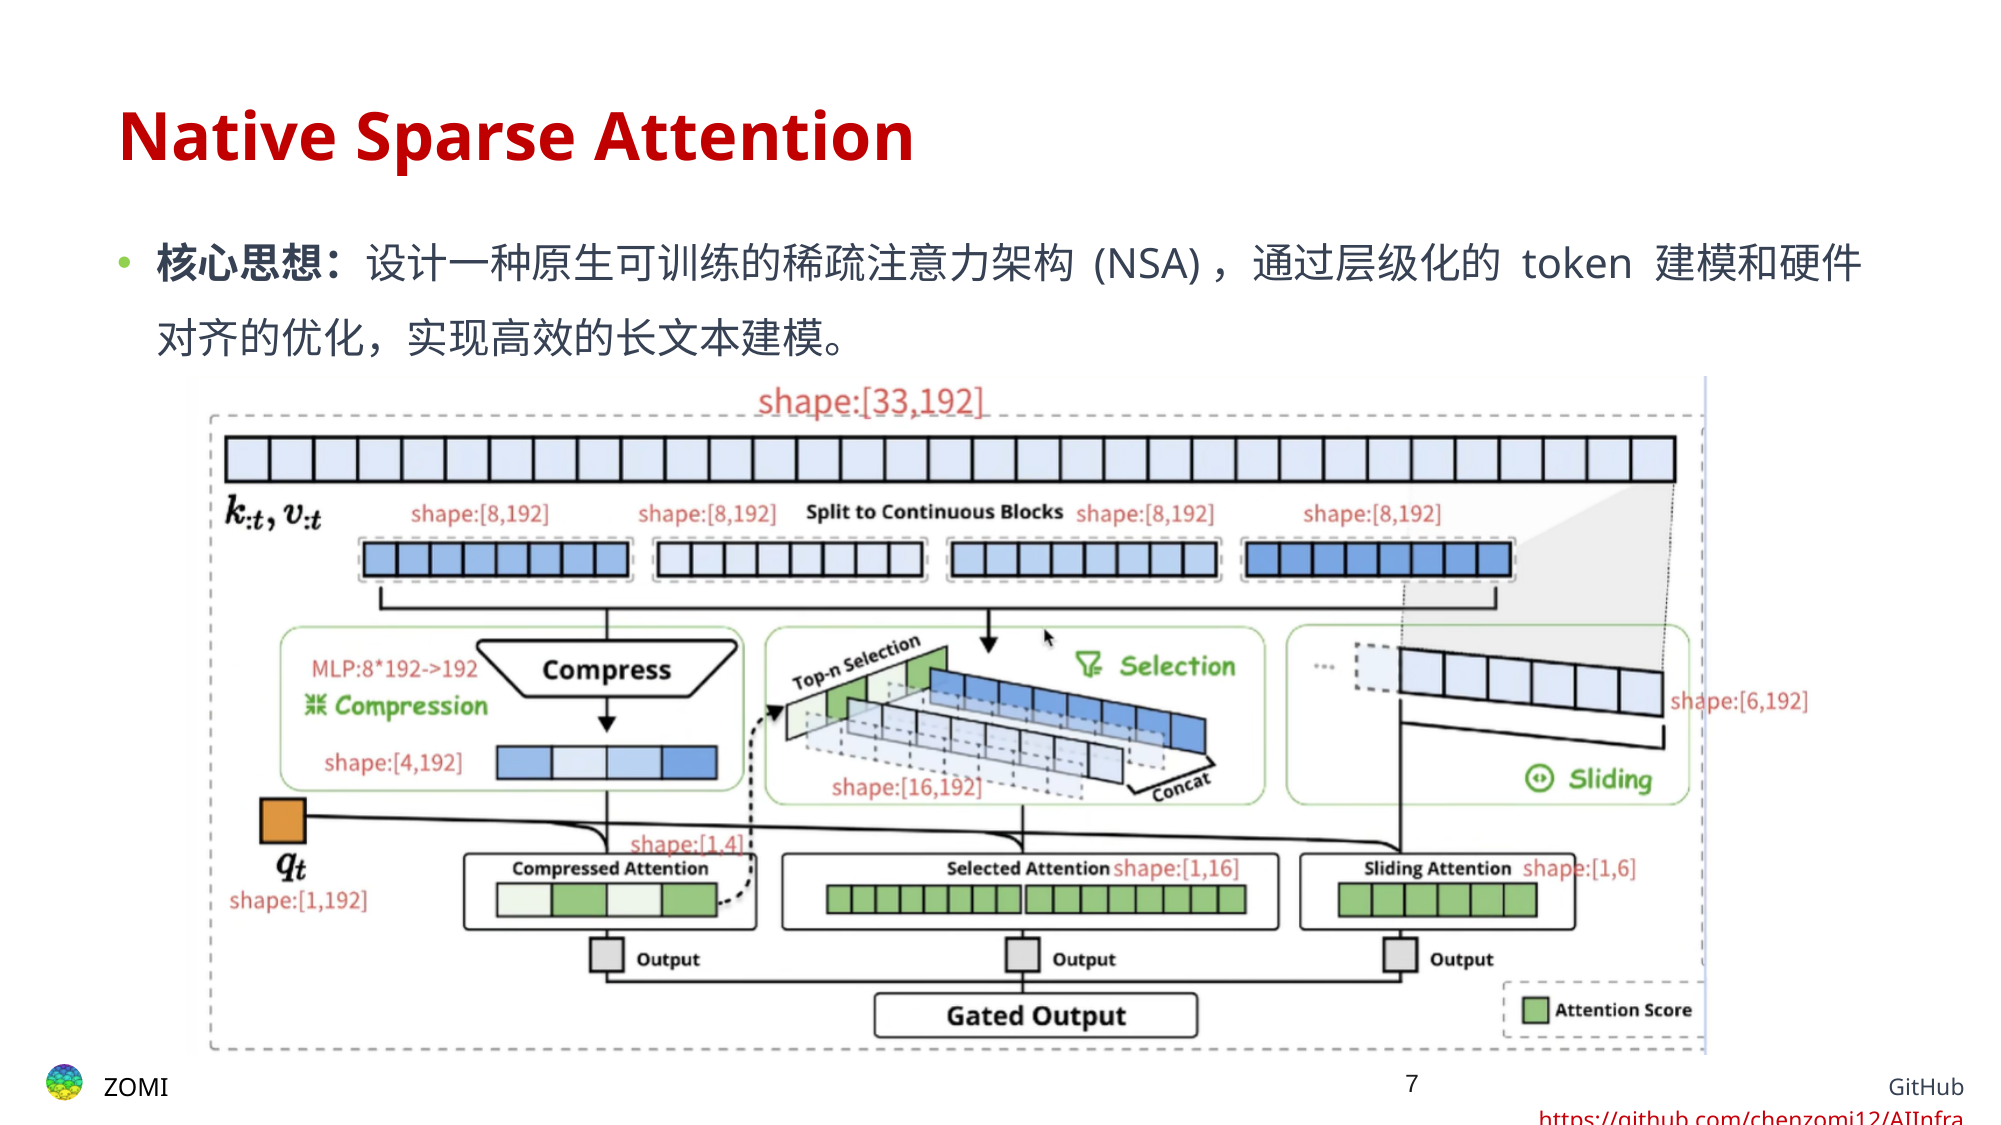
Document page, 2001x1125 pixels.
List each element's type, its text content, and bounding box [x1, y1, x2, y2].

title Native Sparse Attention [102, 85, 1901, 183]
picture [185, 375, 1815, 1055]
picture [47, 1065, 82, 1100]
list 核心思想：设计一种原生可训练的稀疏注意力架构 (NSA)，通过层级化的 token 建模和硬件对齐的优化，实现高效的长文本建模。 [102, 204, 1901, 1043]
